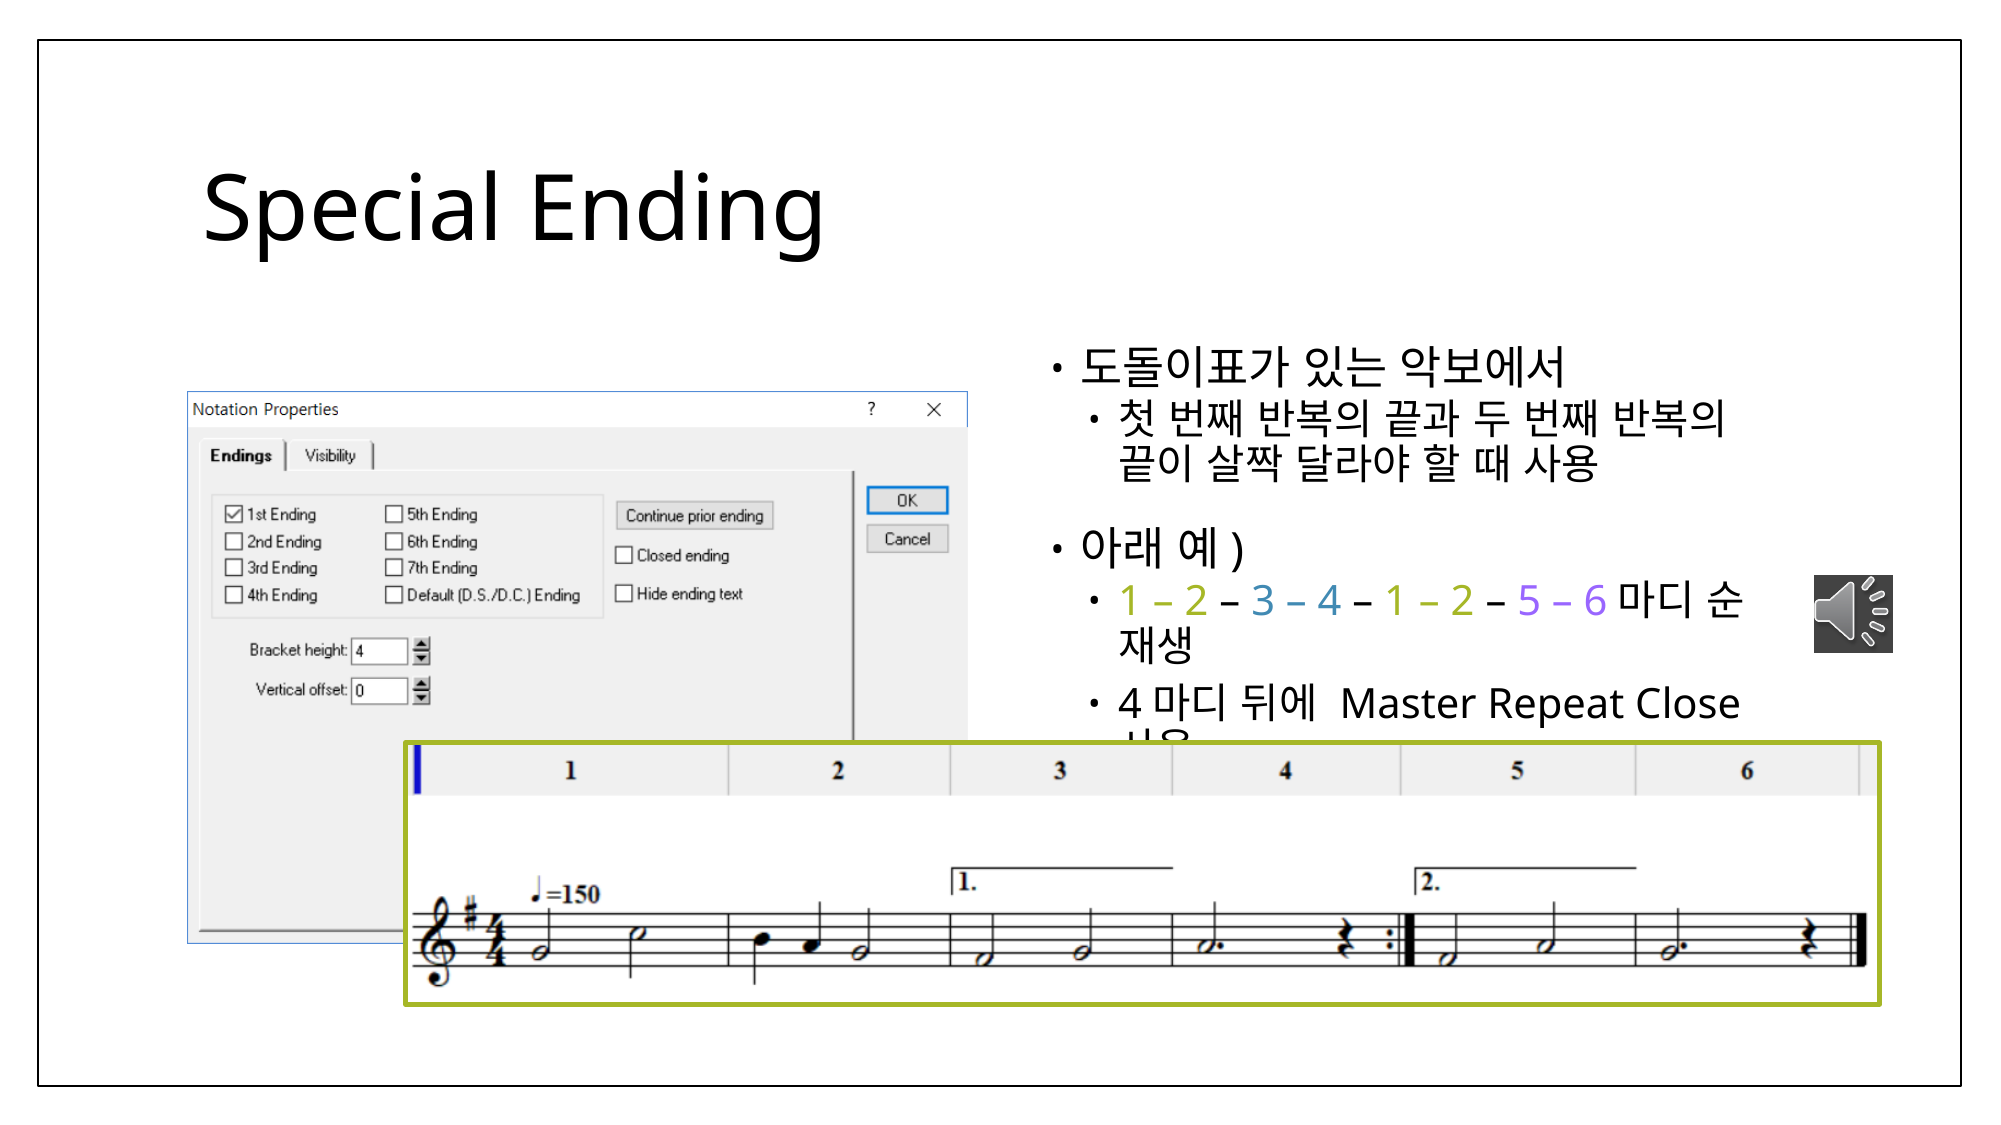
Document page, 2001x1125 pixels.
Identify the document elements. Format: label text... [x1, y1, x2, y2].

title Special Ending [187, 99, 1808, 323]
picture [1813, 573, 1894, 654]
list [187, 391, 968, 944]
list 도돌이표가 있는 악보에서 첫 번째 반복의 끝과 두 번째 반복의 끝이 살짝 달라야 할 때 사용 아래 예) 1 – 2 – 3 – 4 – 1 – 2 – 5 – 6마디 순 재생 4마디 뒤에 Master Repeat Close 사용 [1028, 337, 1809, 740]
picture [407, 744, 1878, 1003]
